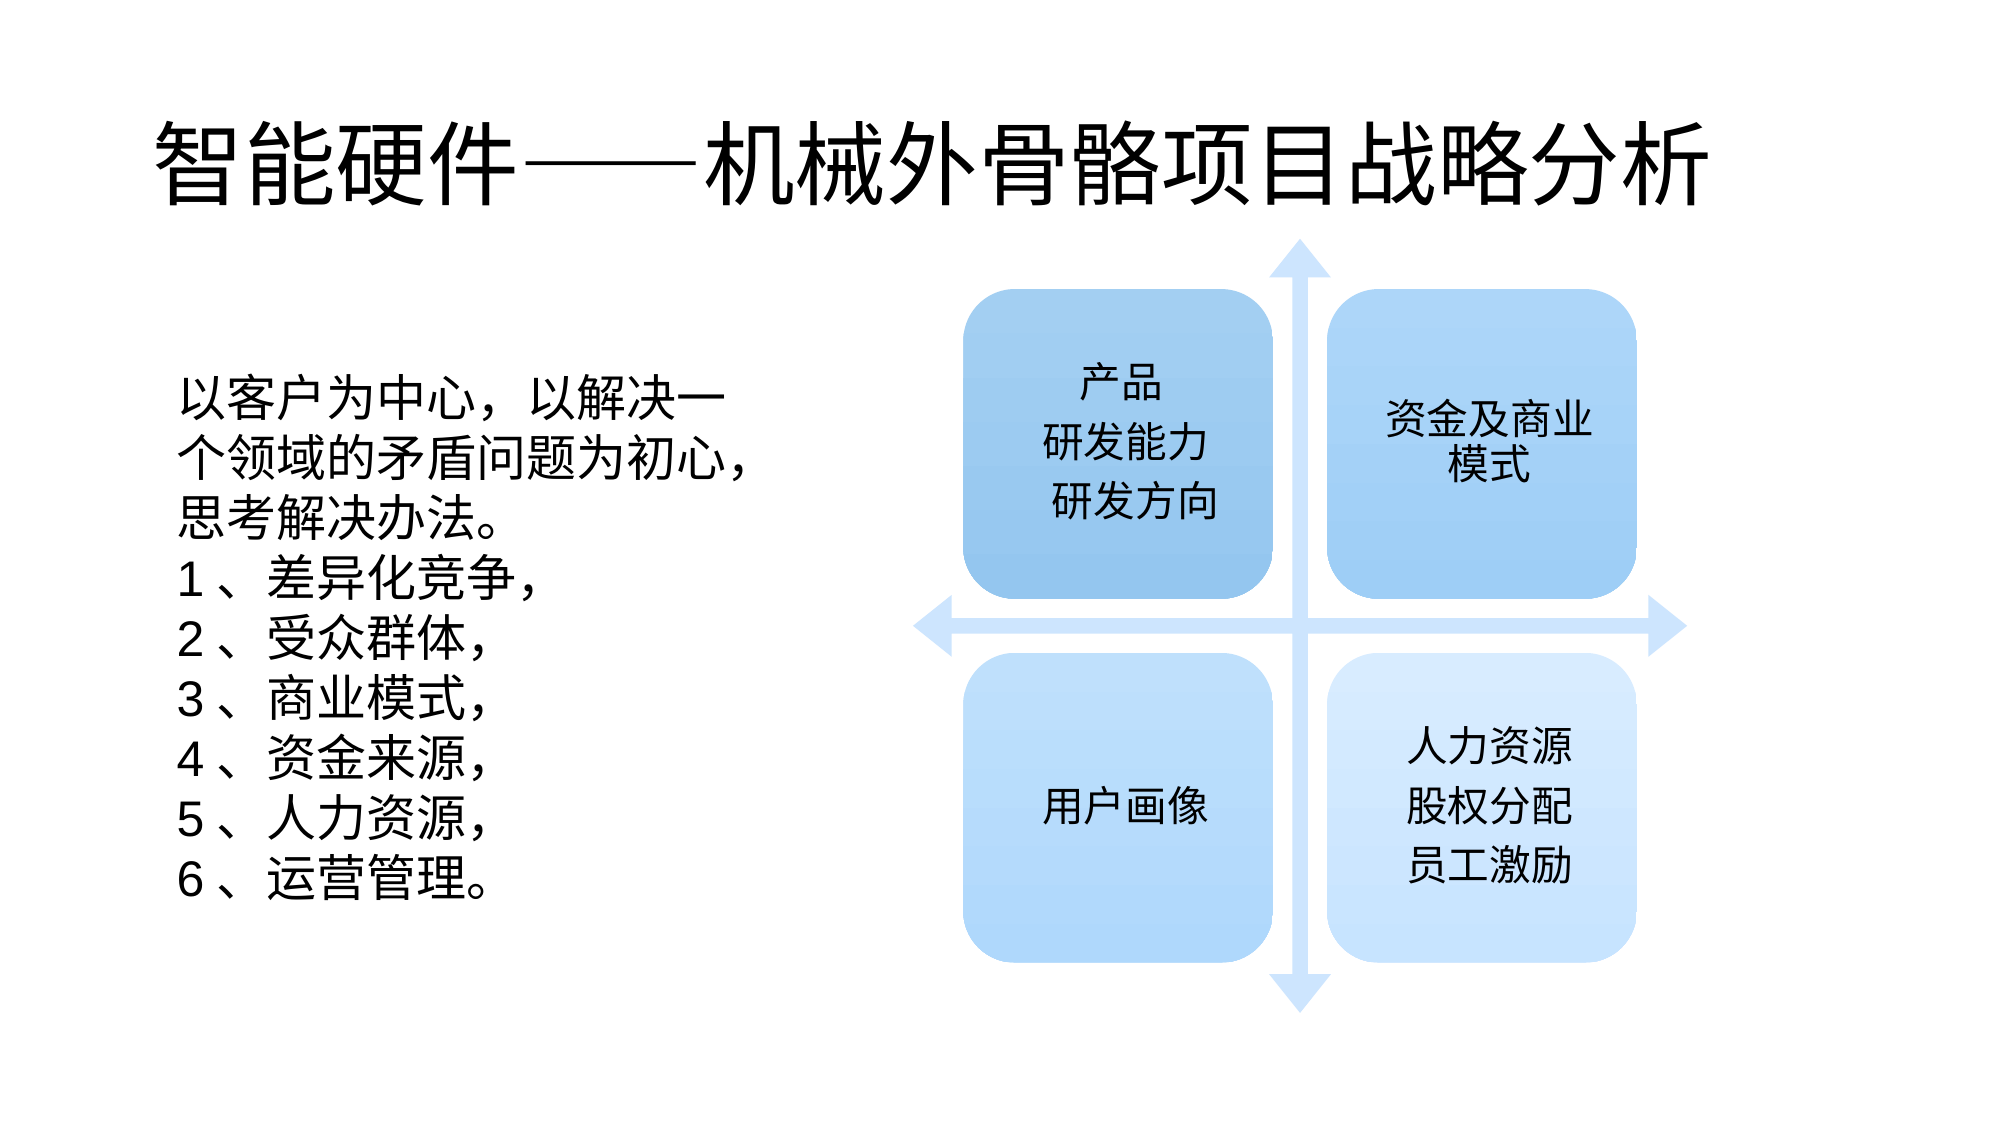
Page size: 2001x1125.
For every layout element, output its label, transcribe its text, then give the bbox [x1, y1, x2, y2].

title 智能硬件——机械外骨骼项目战略分析 [137, 59, 1863, 278]
text_box 以客户为中心，以解决一个领域的矛盾问题为初心，思考解决办法。 1、差异化竞争， 2、受众群体， 3、商业模式， 4、资金来源， 5、人力资源， 6、运营管理。 [161, 358, 589, 914]
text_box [589, 238, 2000, 1013]
